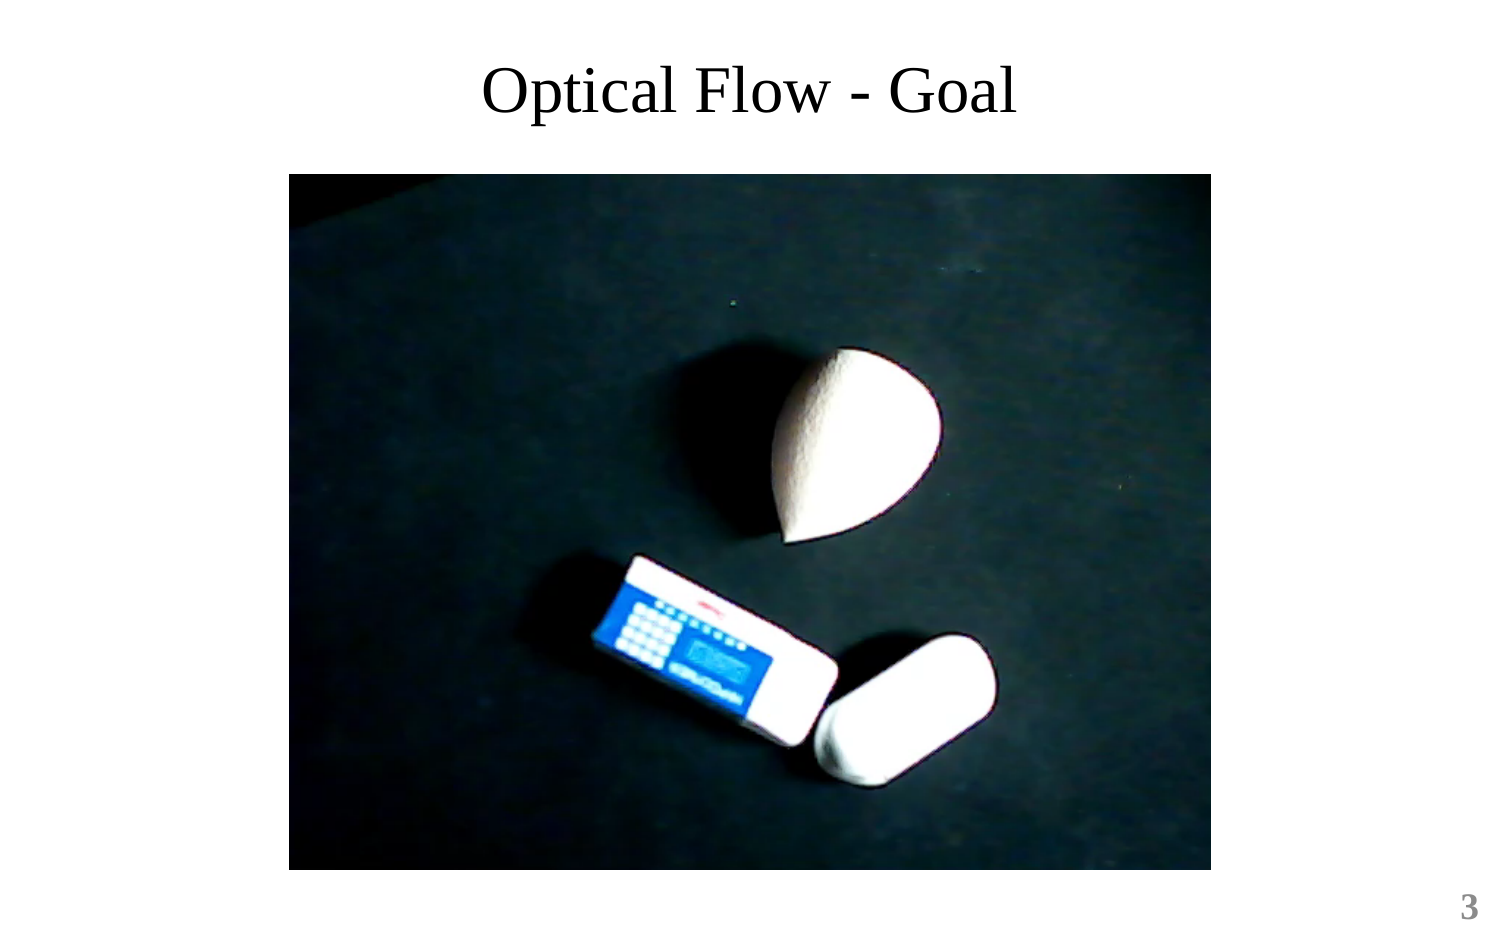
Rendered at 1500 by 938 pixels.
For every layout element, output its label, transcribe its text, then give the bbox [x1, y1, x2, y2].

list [287, 173, 1212, 871]
slide_number 3 [1144, 879, 1495, 930]
title Optical Flow - Goal [75, 8, 1425, 165]
